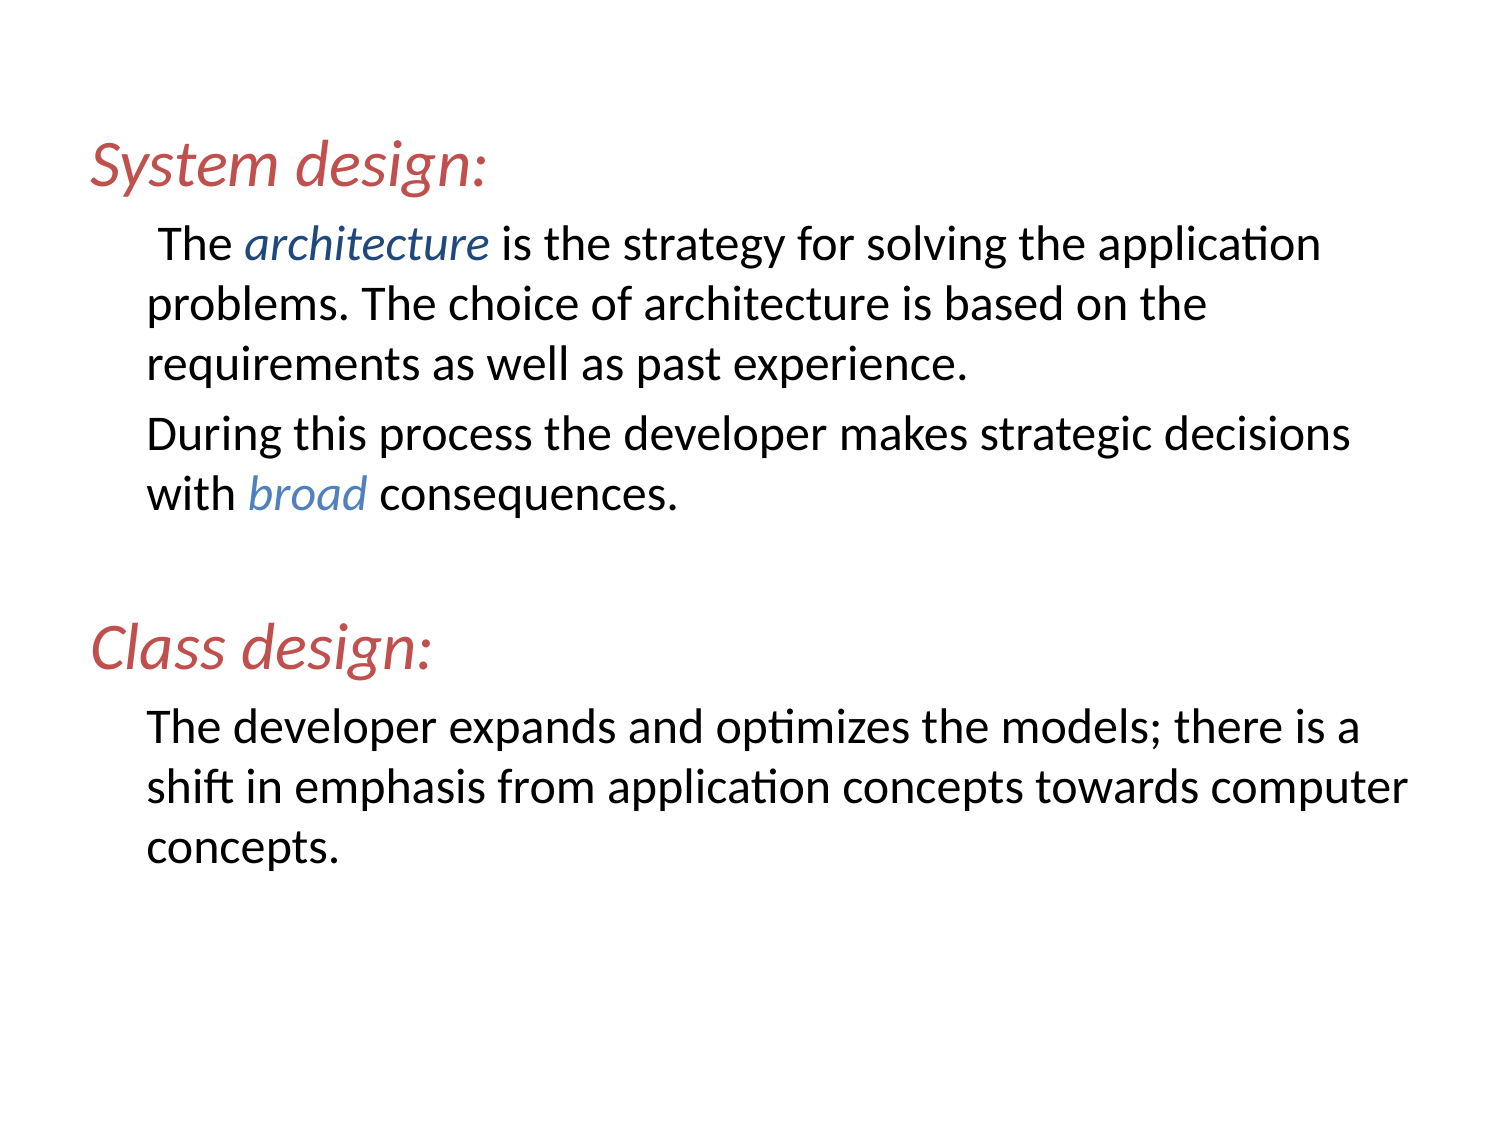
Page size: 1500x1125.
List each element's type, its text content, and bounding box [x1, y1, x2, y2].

list System design: The architecture is the strategy for solving the application problems. The choice of architecture is based on the requirements as well as past experience. During this process the developer makes strategic decisions with broad consequences. Class design: The developer expands and optimizes the models; there is a shift in emphasis from application concepts towards computer concepts. [75, 112, 1425, 1005]
